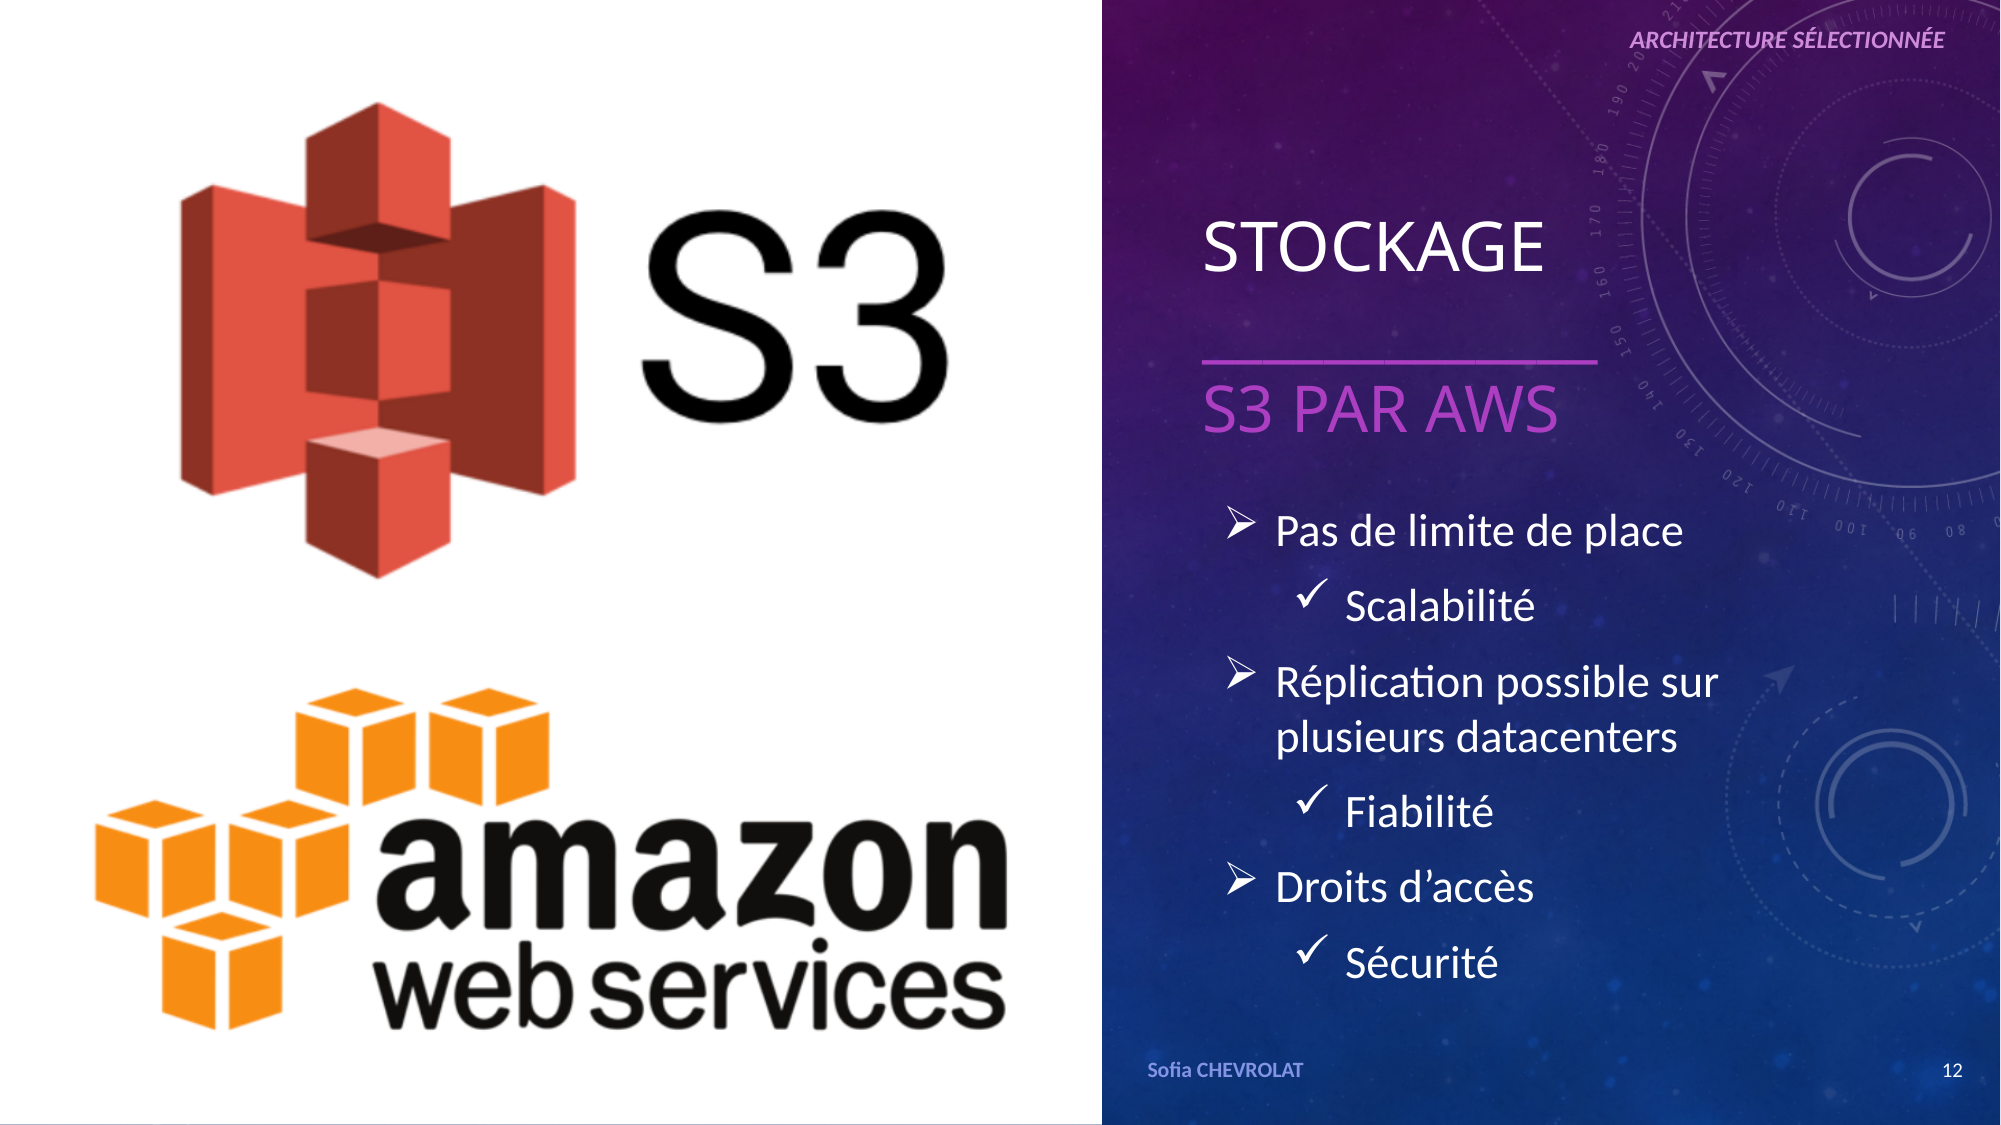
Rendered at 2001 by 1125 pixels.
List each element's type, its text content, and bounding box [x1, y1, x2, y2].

text_box Sofia CHEVROLAT [1132, 1038, 1397, 1101]
slide_number 12 [1887, 1038, 1978, 1101]
picture [1103, 0, 2001, 1125]
text_box ARCHITECTURE SÉLECTIONNÉE [1141, 16, 1961, 62]
picture [57, 647, 1045, 1099]
text_box [0, 0, 1103, 1125]
text_box STOCKAGE _____________ S3 par AWS [1187, 168, 1984, 480]
picture [122, 52, 1001, 622]
text_box Pas de limite de place Scalabilité Réplication possible sur plusieurs datacenters Fiabilité Droits d’accès Sécurité [1208, 492, 1881, 996]
